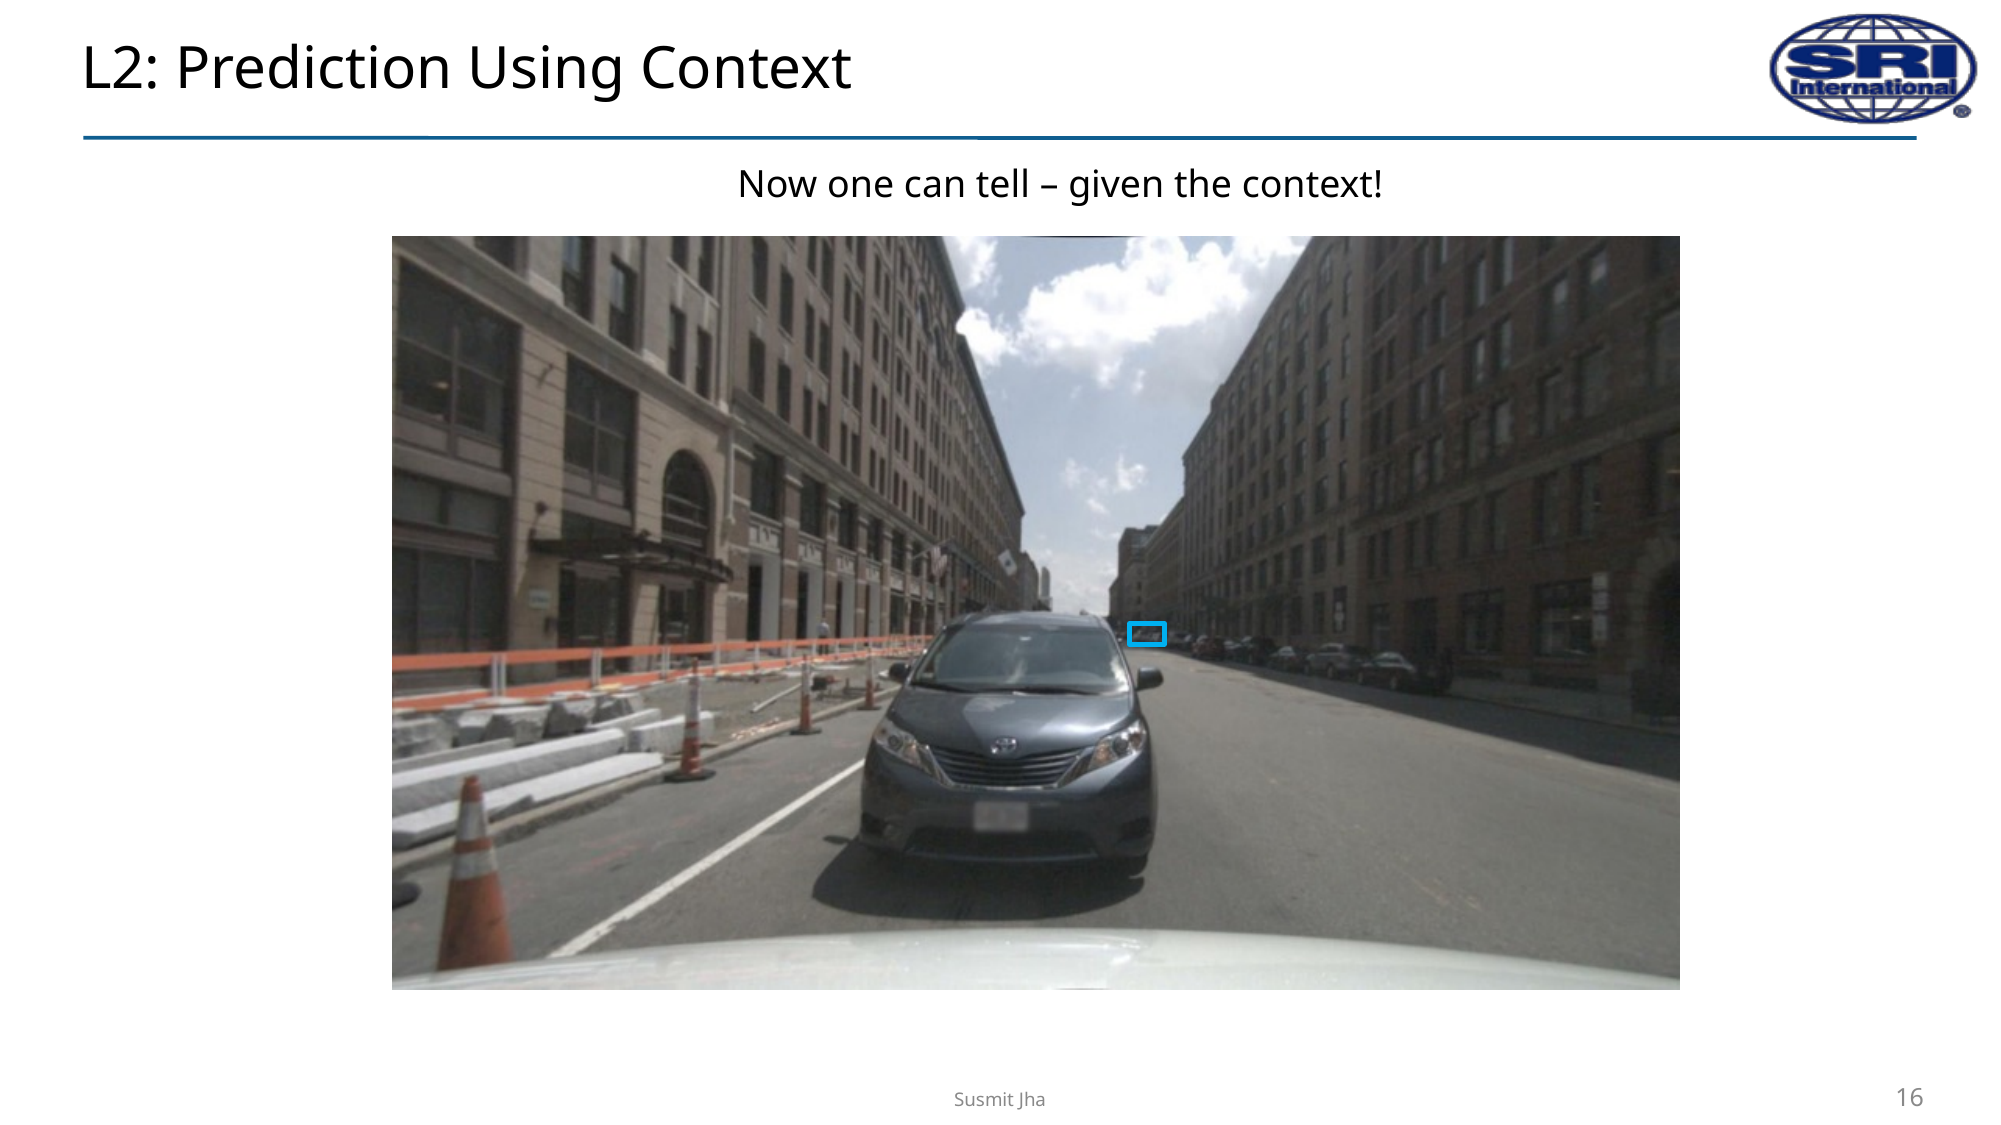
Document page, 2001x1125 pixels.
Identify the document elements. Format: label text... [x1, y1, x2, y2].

slide_number 16 [1772, 1074, 1939, 1123]
picture [1708, 7, 2001, 132]
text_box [392, 236, 1681, 991]
footer Susmit Jha [291, 1074, 1709, 1124]
text_box Now one can tell – given the context! [722, 152, 1399, 213]
text_box L2: Prediction Using Context [66, 15, 1691, 116]
